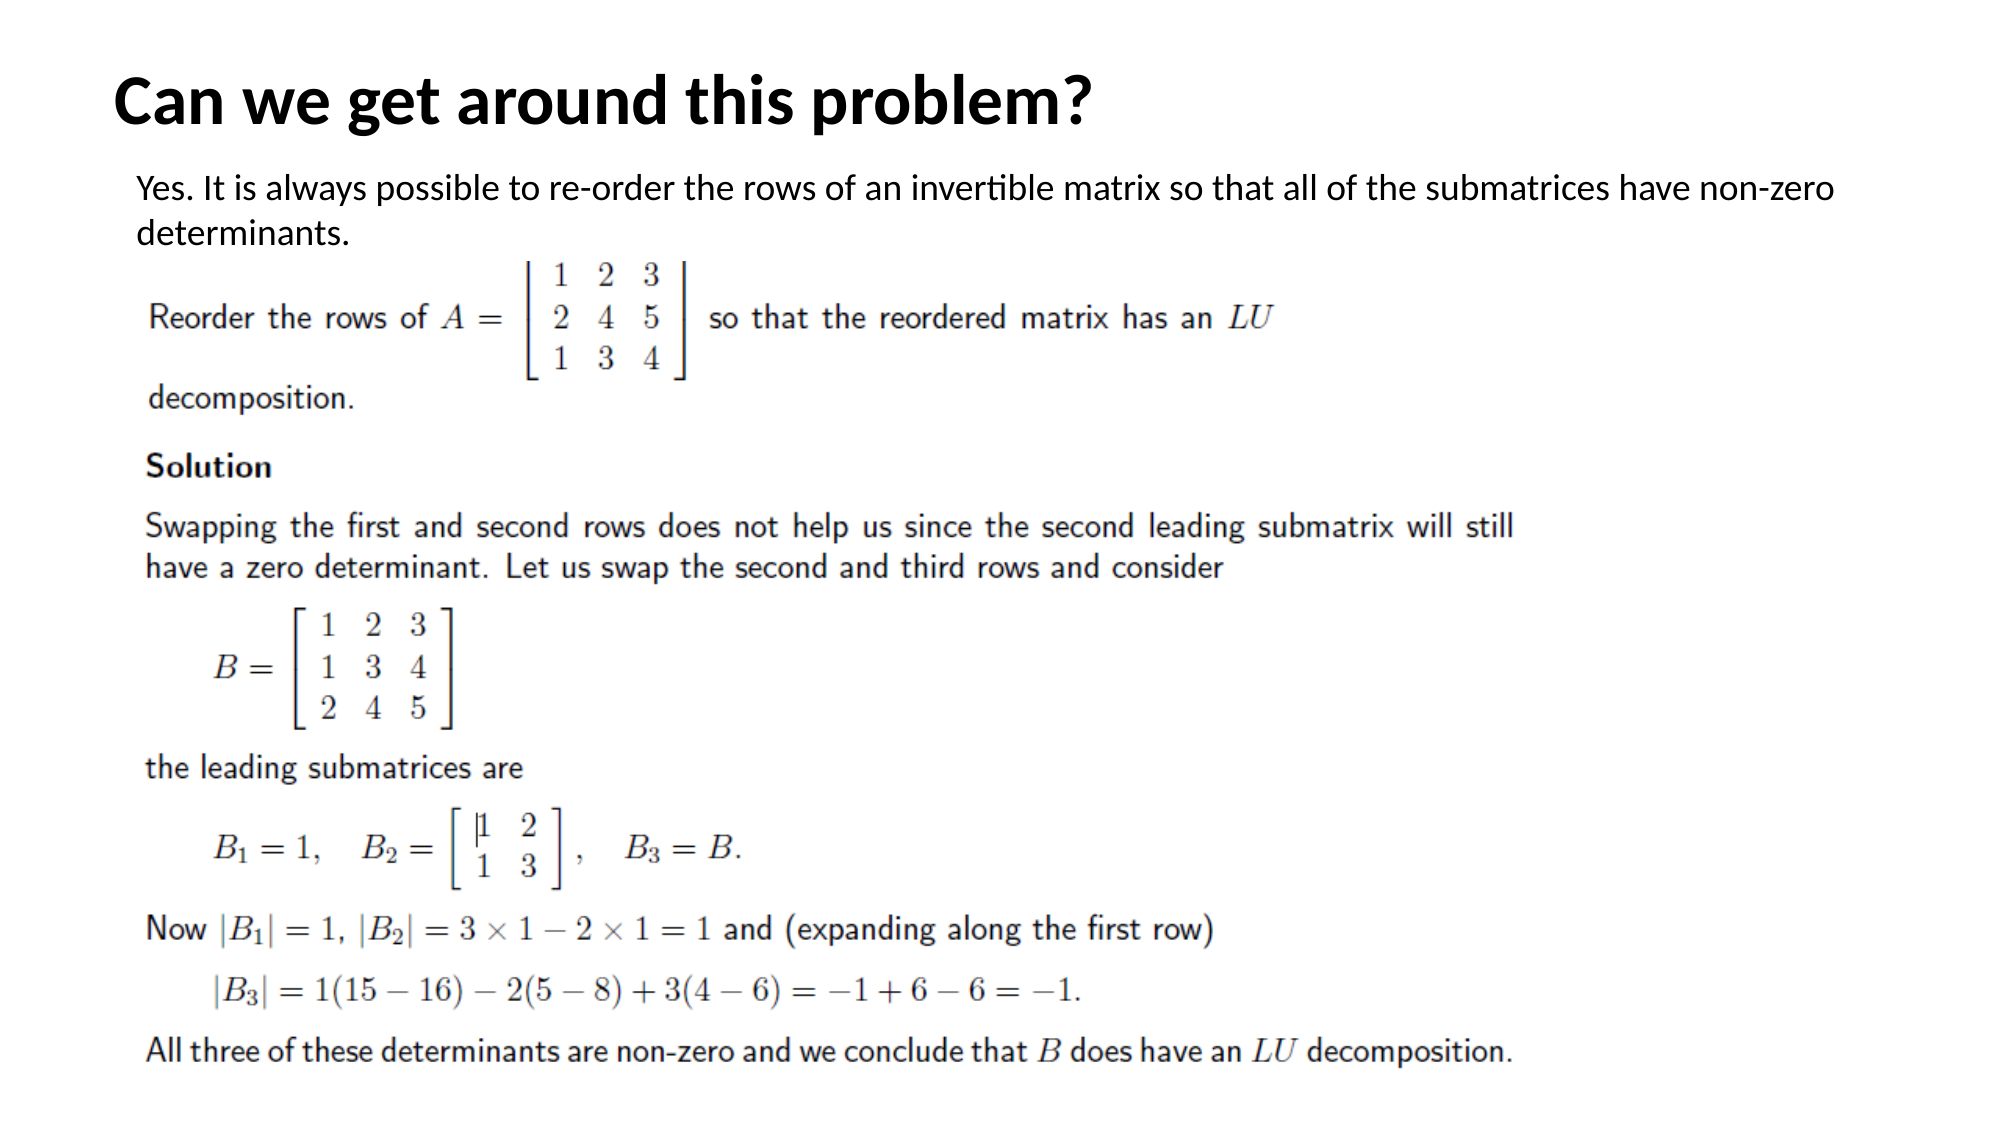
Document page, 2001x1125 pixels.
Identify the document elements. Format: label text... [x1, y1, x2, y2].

picture [137, 445, 1518, 1073]
text_box Yes. It is always possible to re-order the rows of an invertible matrix so that all of the submatrices have non-zero determinants. [121, 155, 1928, 261]
title Can we get around this problem? [99, 45, 1900, 233]
picture [137, 261, 1290, 423]
